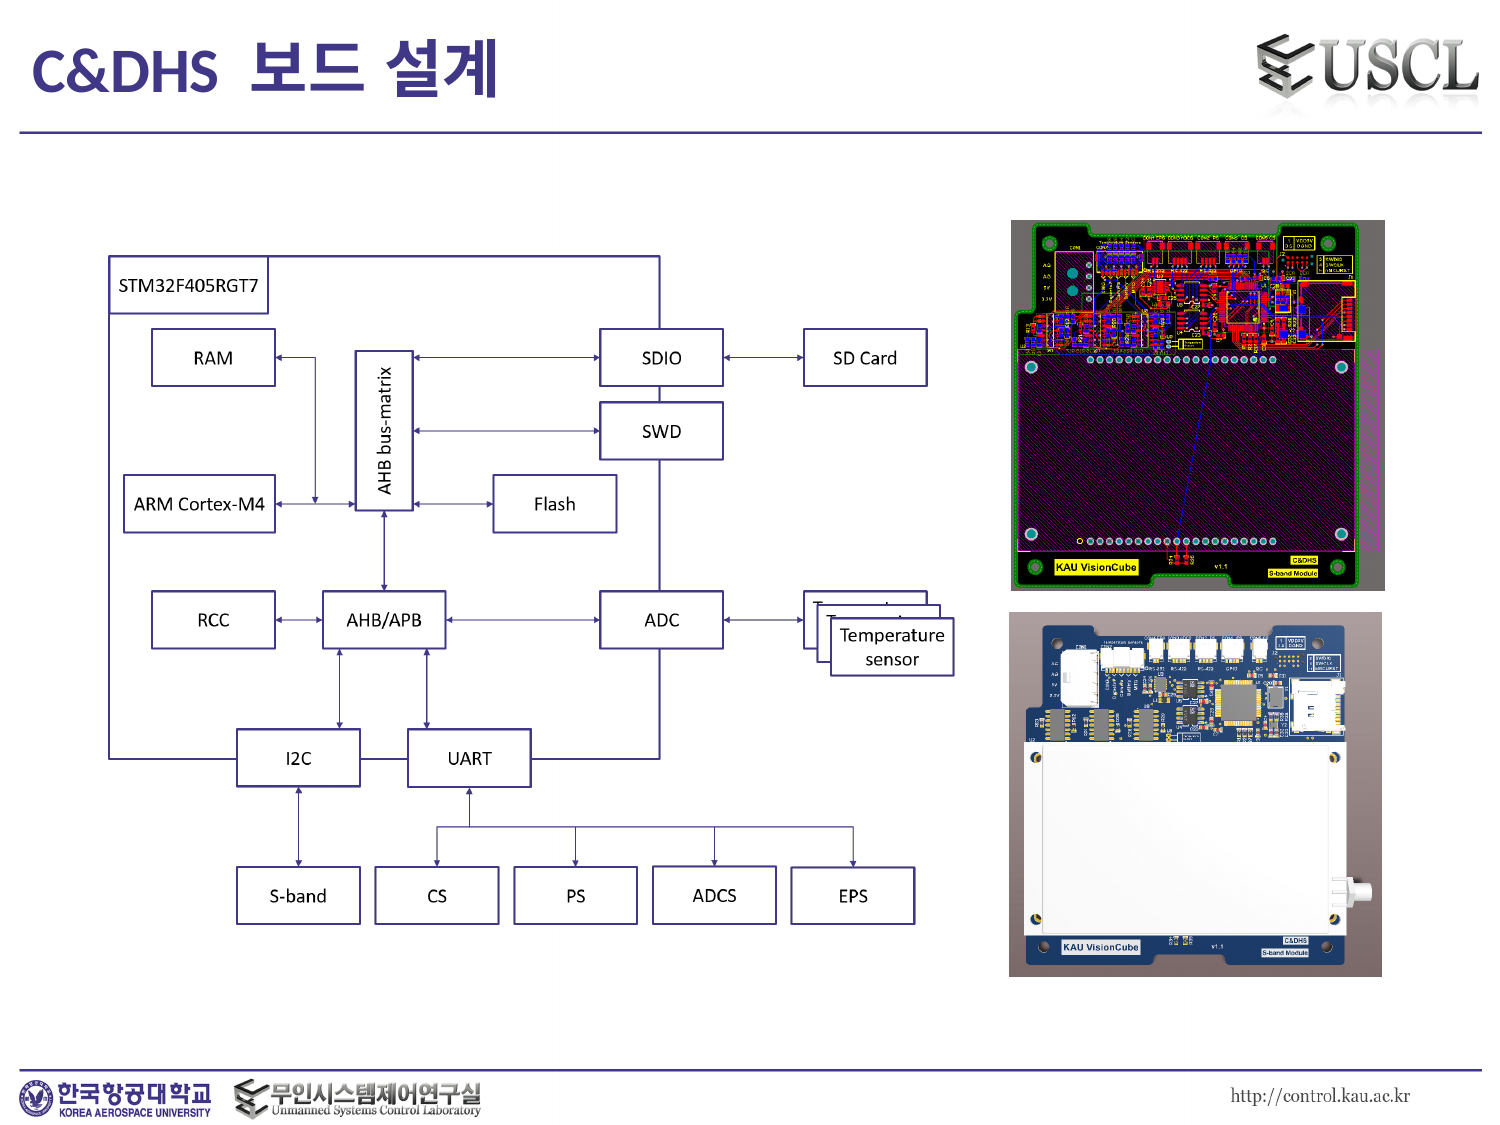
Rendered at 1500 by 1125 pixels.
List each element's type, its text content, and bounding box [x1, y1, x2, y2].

title C&DHS 보드 설계 [19, 16, 907, 120]
picture [0, 0, 1500, 1125]
